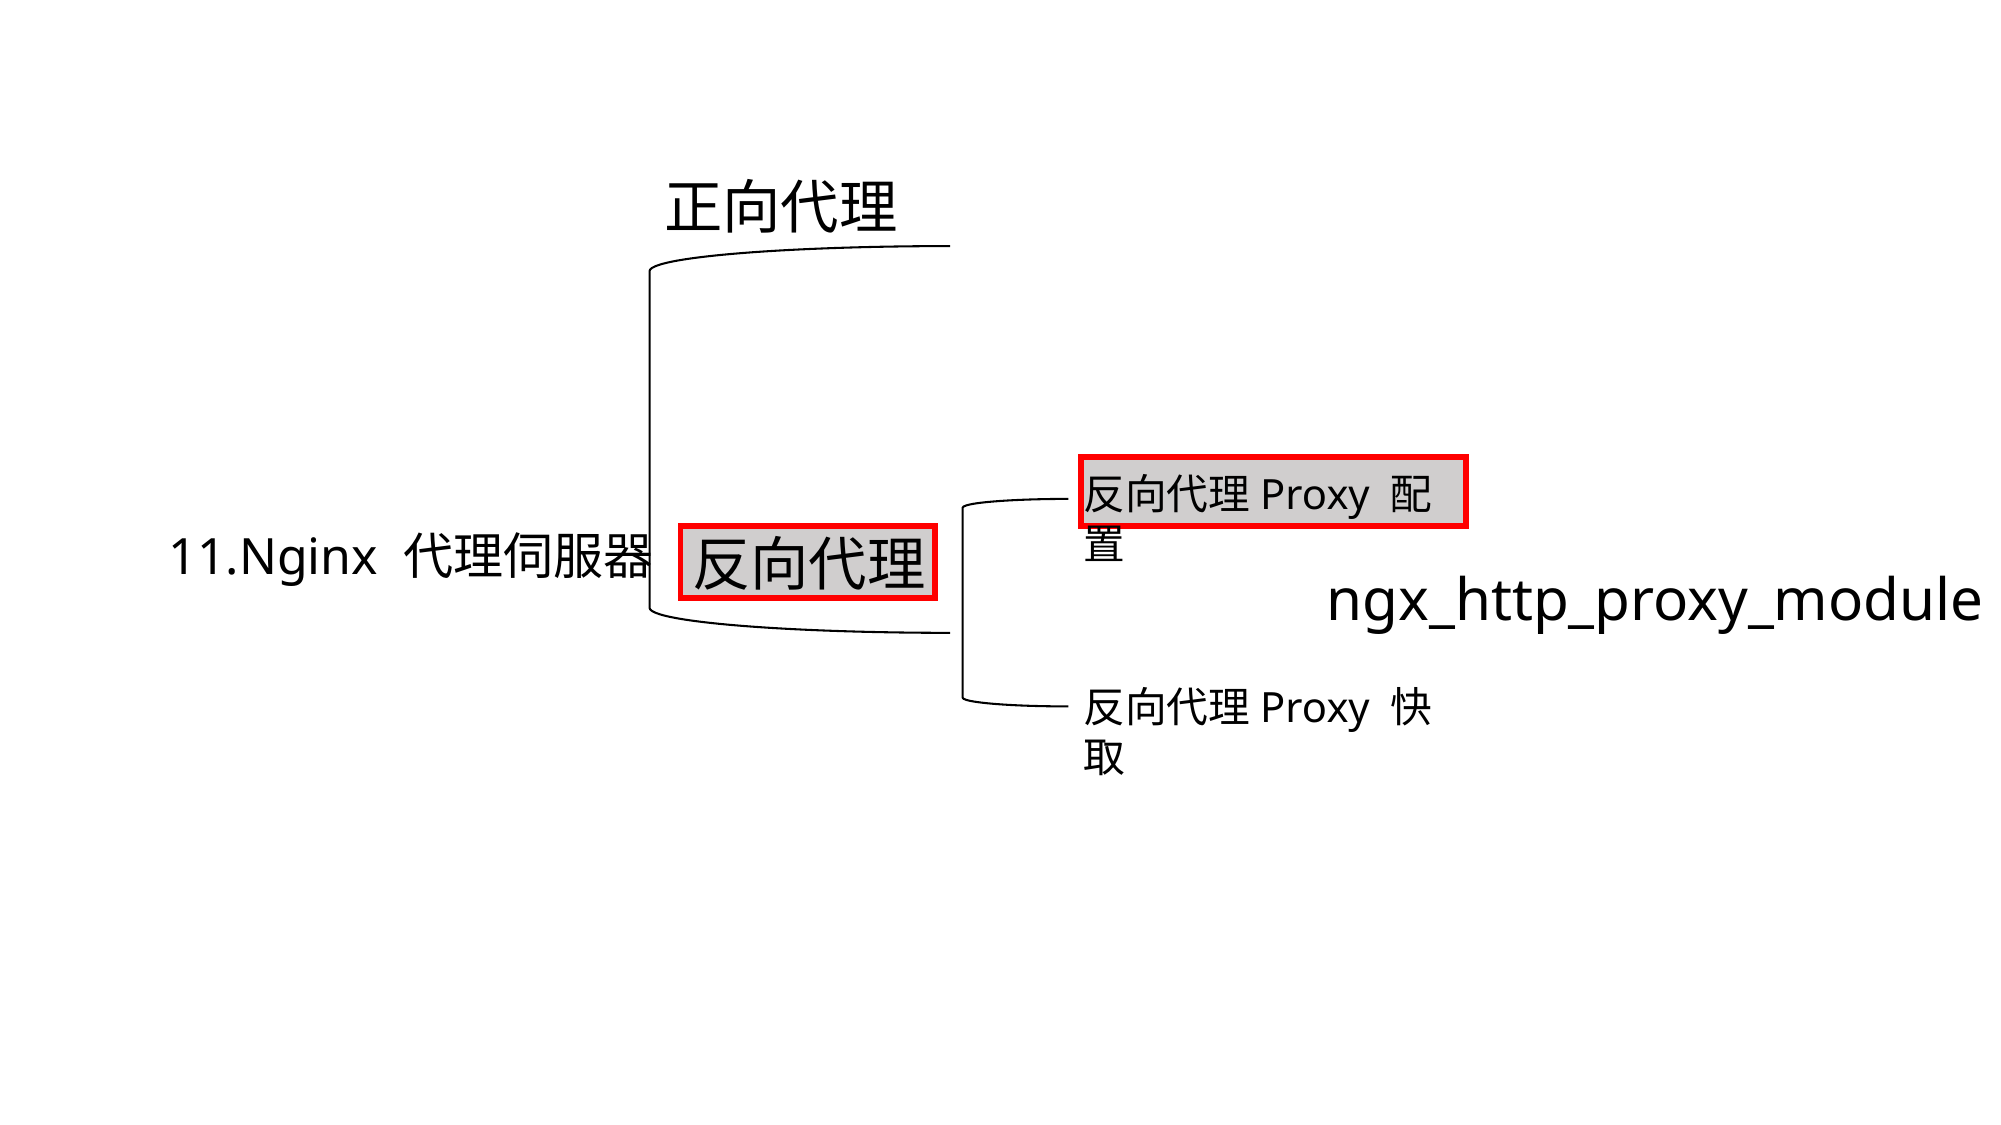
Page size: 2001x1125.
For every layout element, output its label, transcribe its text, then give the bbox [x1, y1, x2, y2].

text_box 反向代理Proxy 快取 [1068, 673, 1487, 789]
text_box [649, 248, 951, 634]
text_box [1080, 456, 1467, 460]
text_box 反向代理 [677, 520, 945, 605]
text_box 反向代理Proxy 配置 [1068, 460, 1487, 576]
text_box 11.Nginx 代理伺服器 [153, 516, 649, 592]
text_box [962, 498, 1069, 707]
text_box ngx_http_proxy_module [1312, 554, 2000, 640]
text_box 正向代理 [649, 162, 997, 248]
